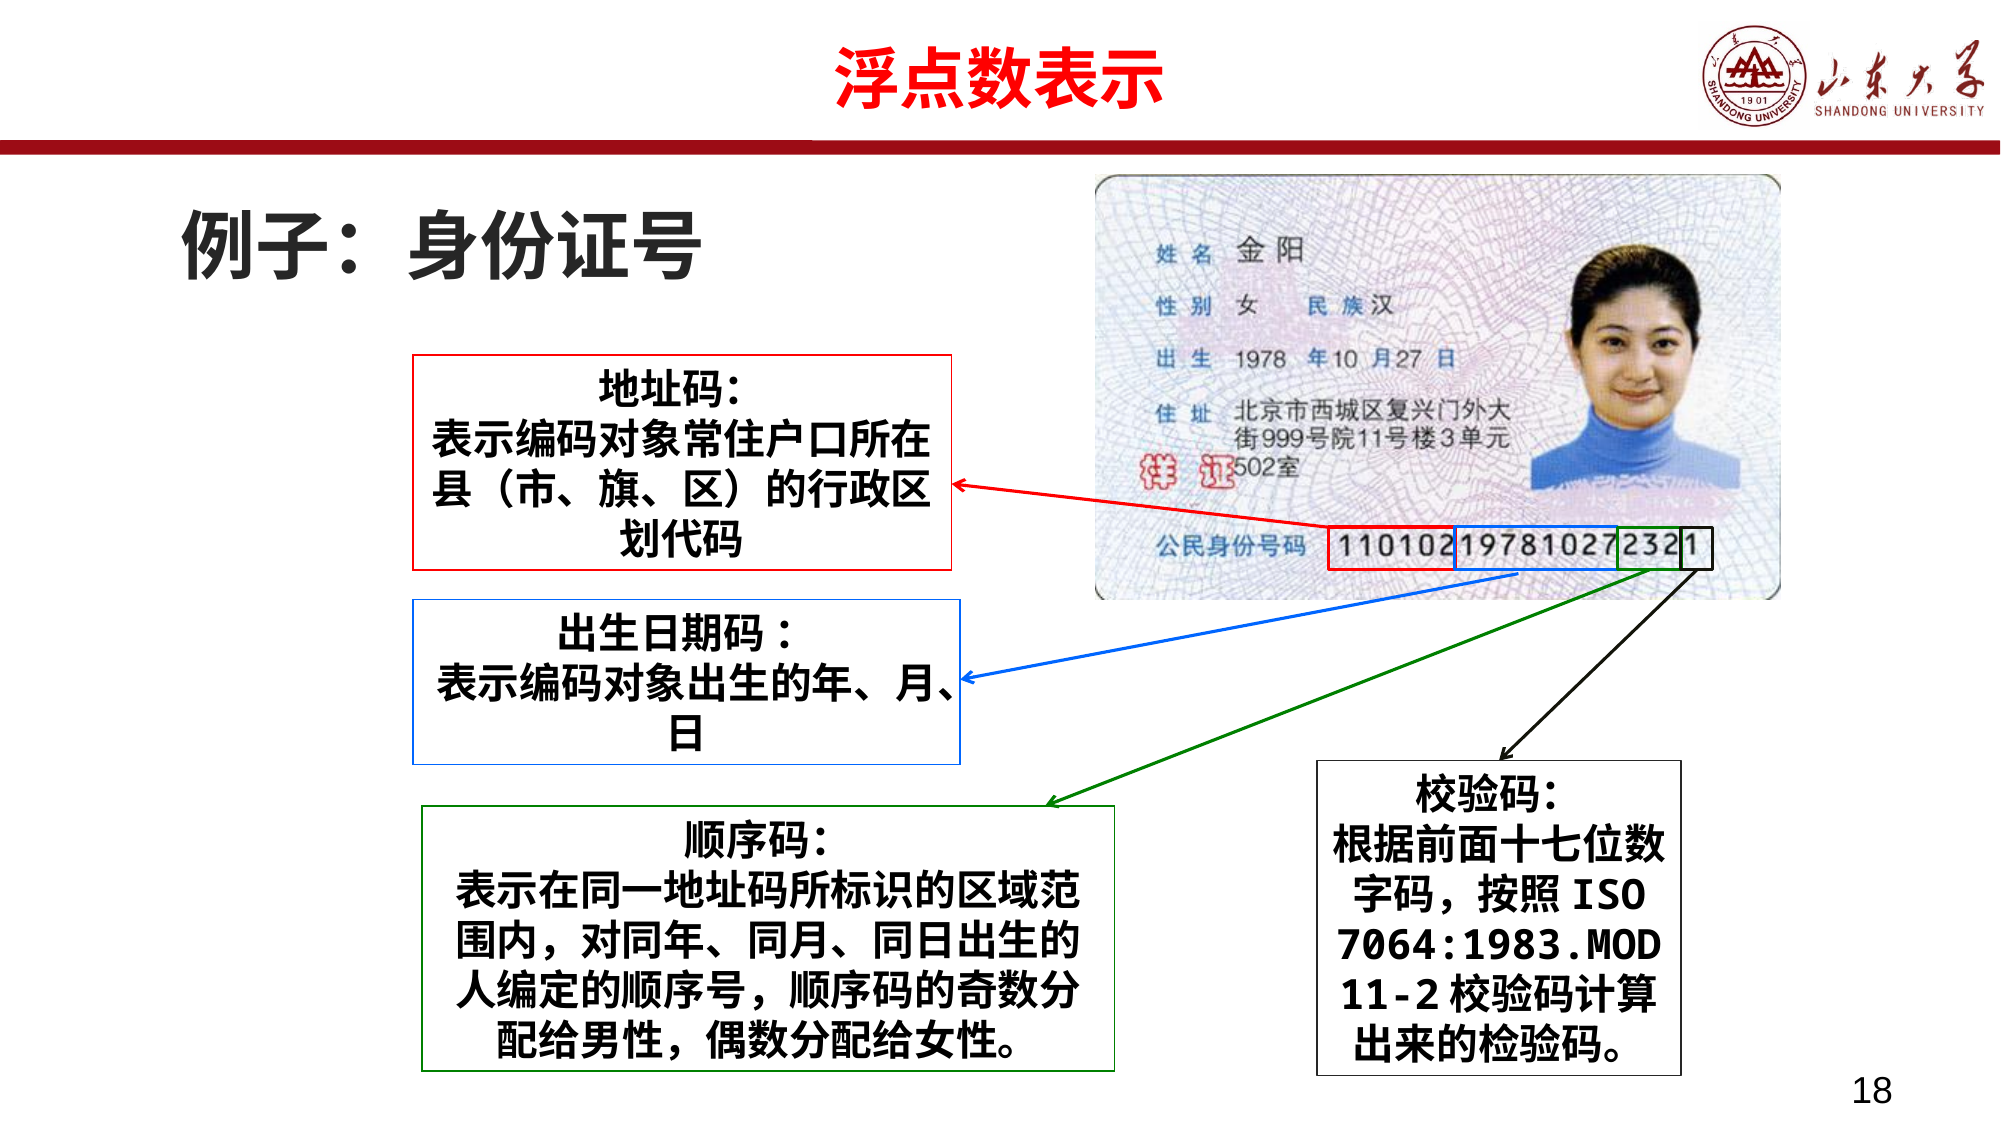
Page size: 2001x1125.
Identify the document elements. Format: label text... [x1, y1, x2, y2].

slide_number 18 [1836, 1058, 2000, 1125]
text_box 例子：身份证号 [165, 191, 412, 297]
title 浮点数表示 [0, 39, 2000, 152]
picture [1698, 21, 1810, 39]
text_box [412, 174, 1781, 1067]
